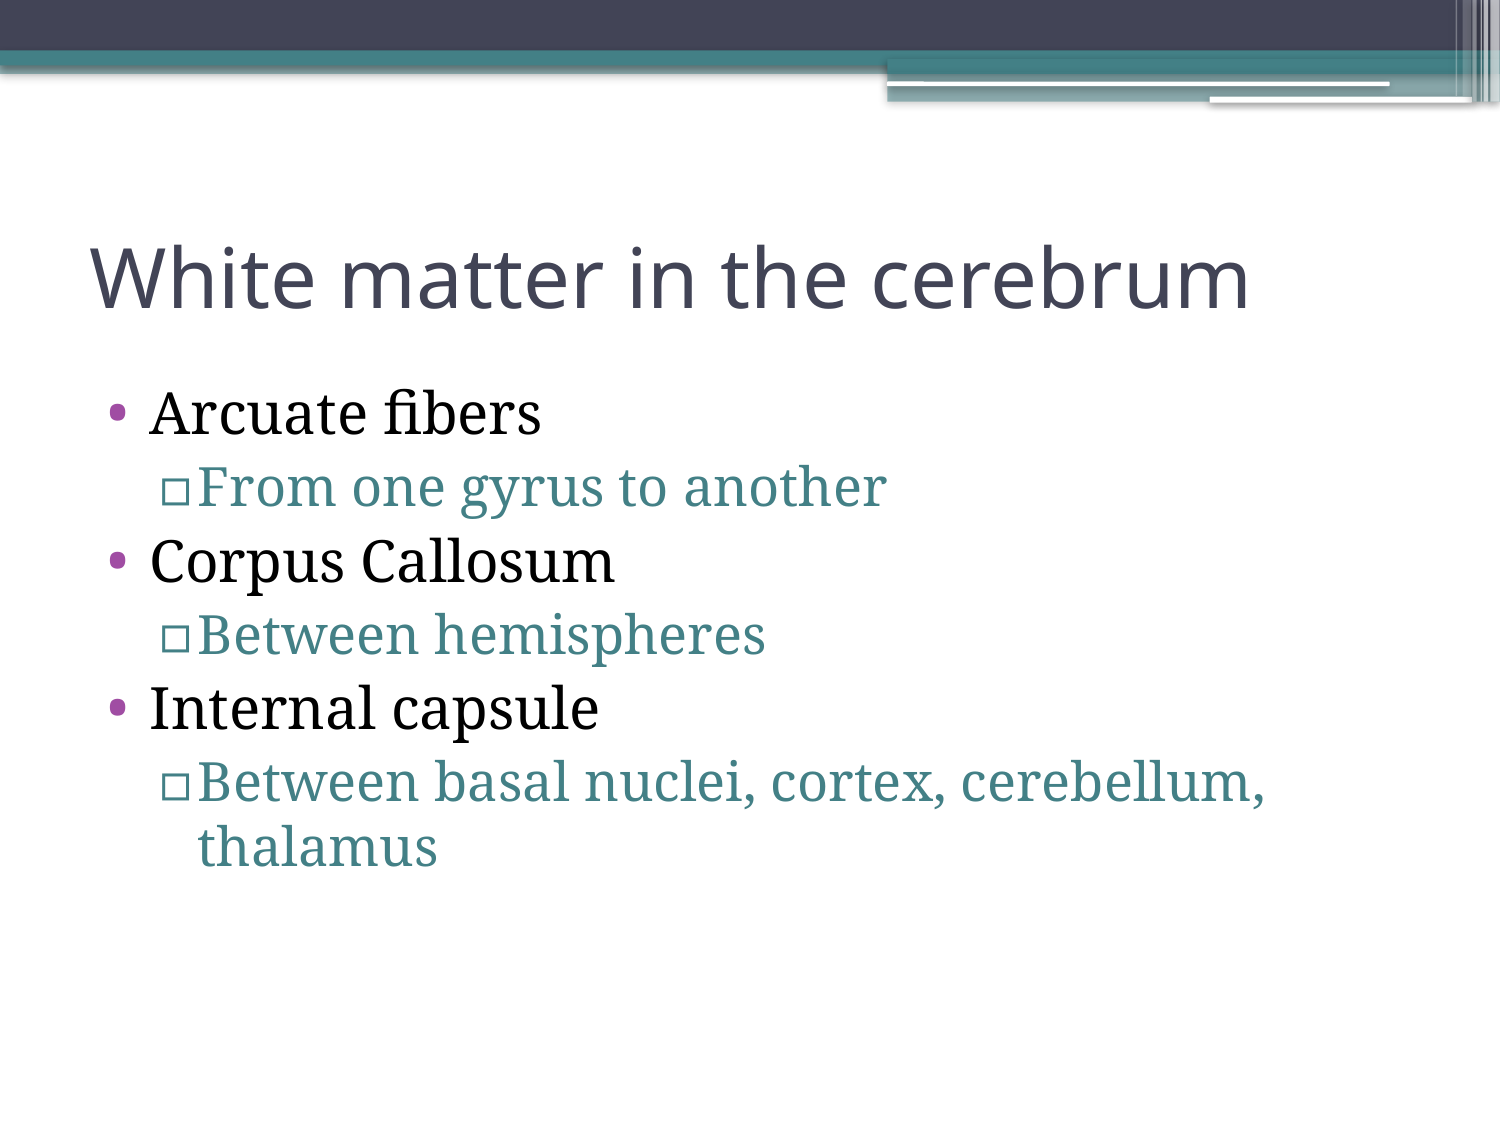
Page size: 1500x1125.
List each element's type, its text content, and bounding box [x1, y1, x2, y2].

list Arcuate fibers From one gyrus to another Corpus Callosum Between hemispheres Internal capsule Between basal nuclei, cortex, cerebellum, thalamus [75, 368, 1425, 1079]
title White matter in the cerebrum [75, 187, 1425, 363]
